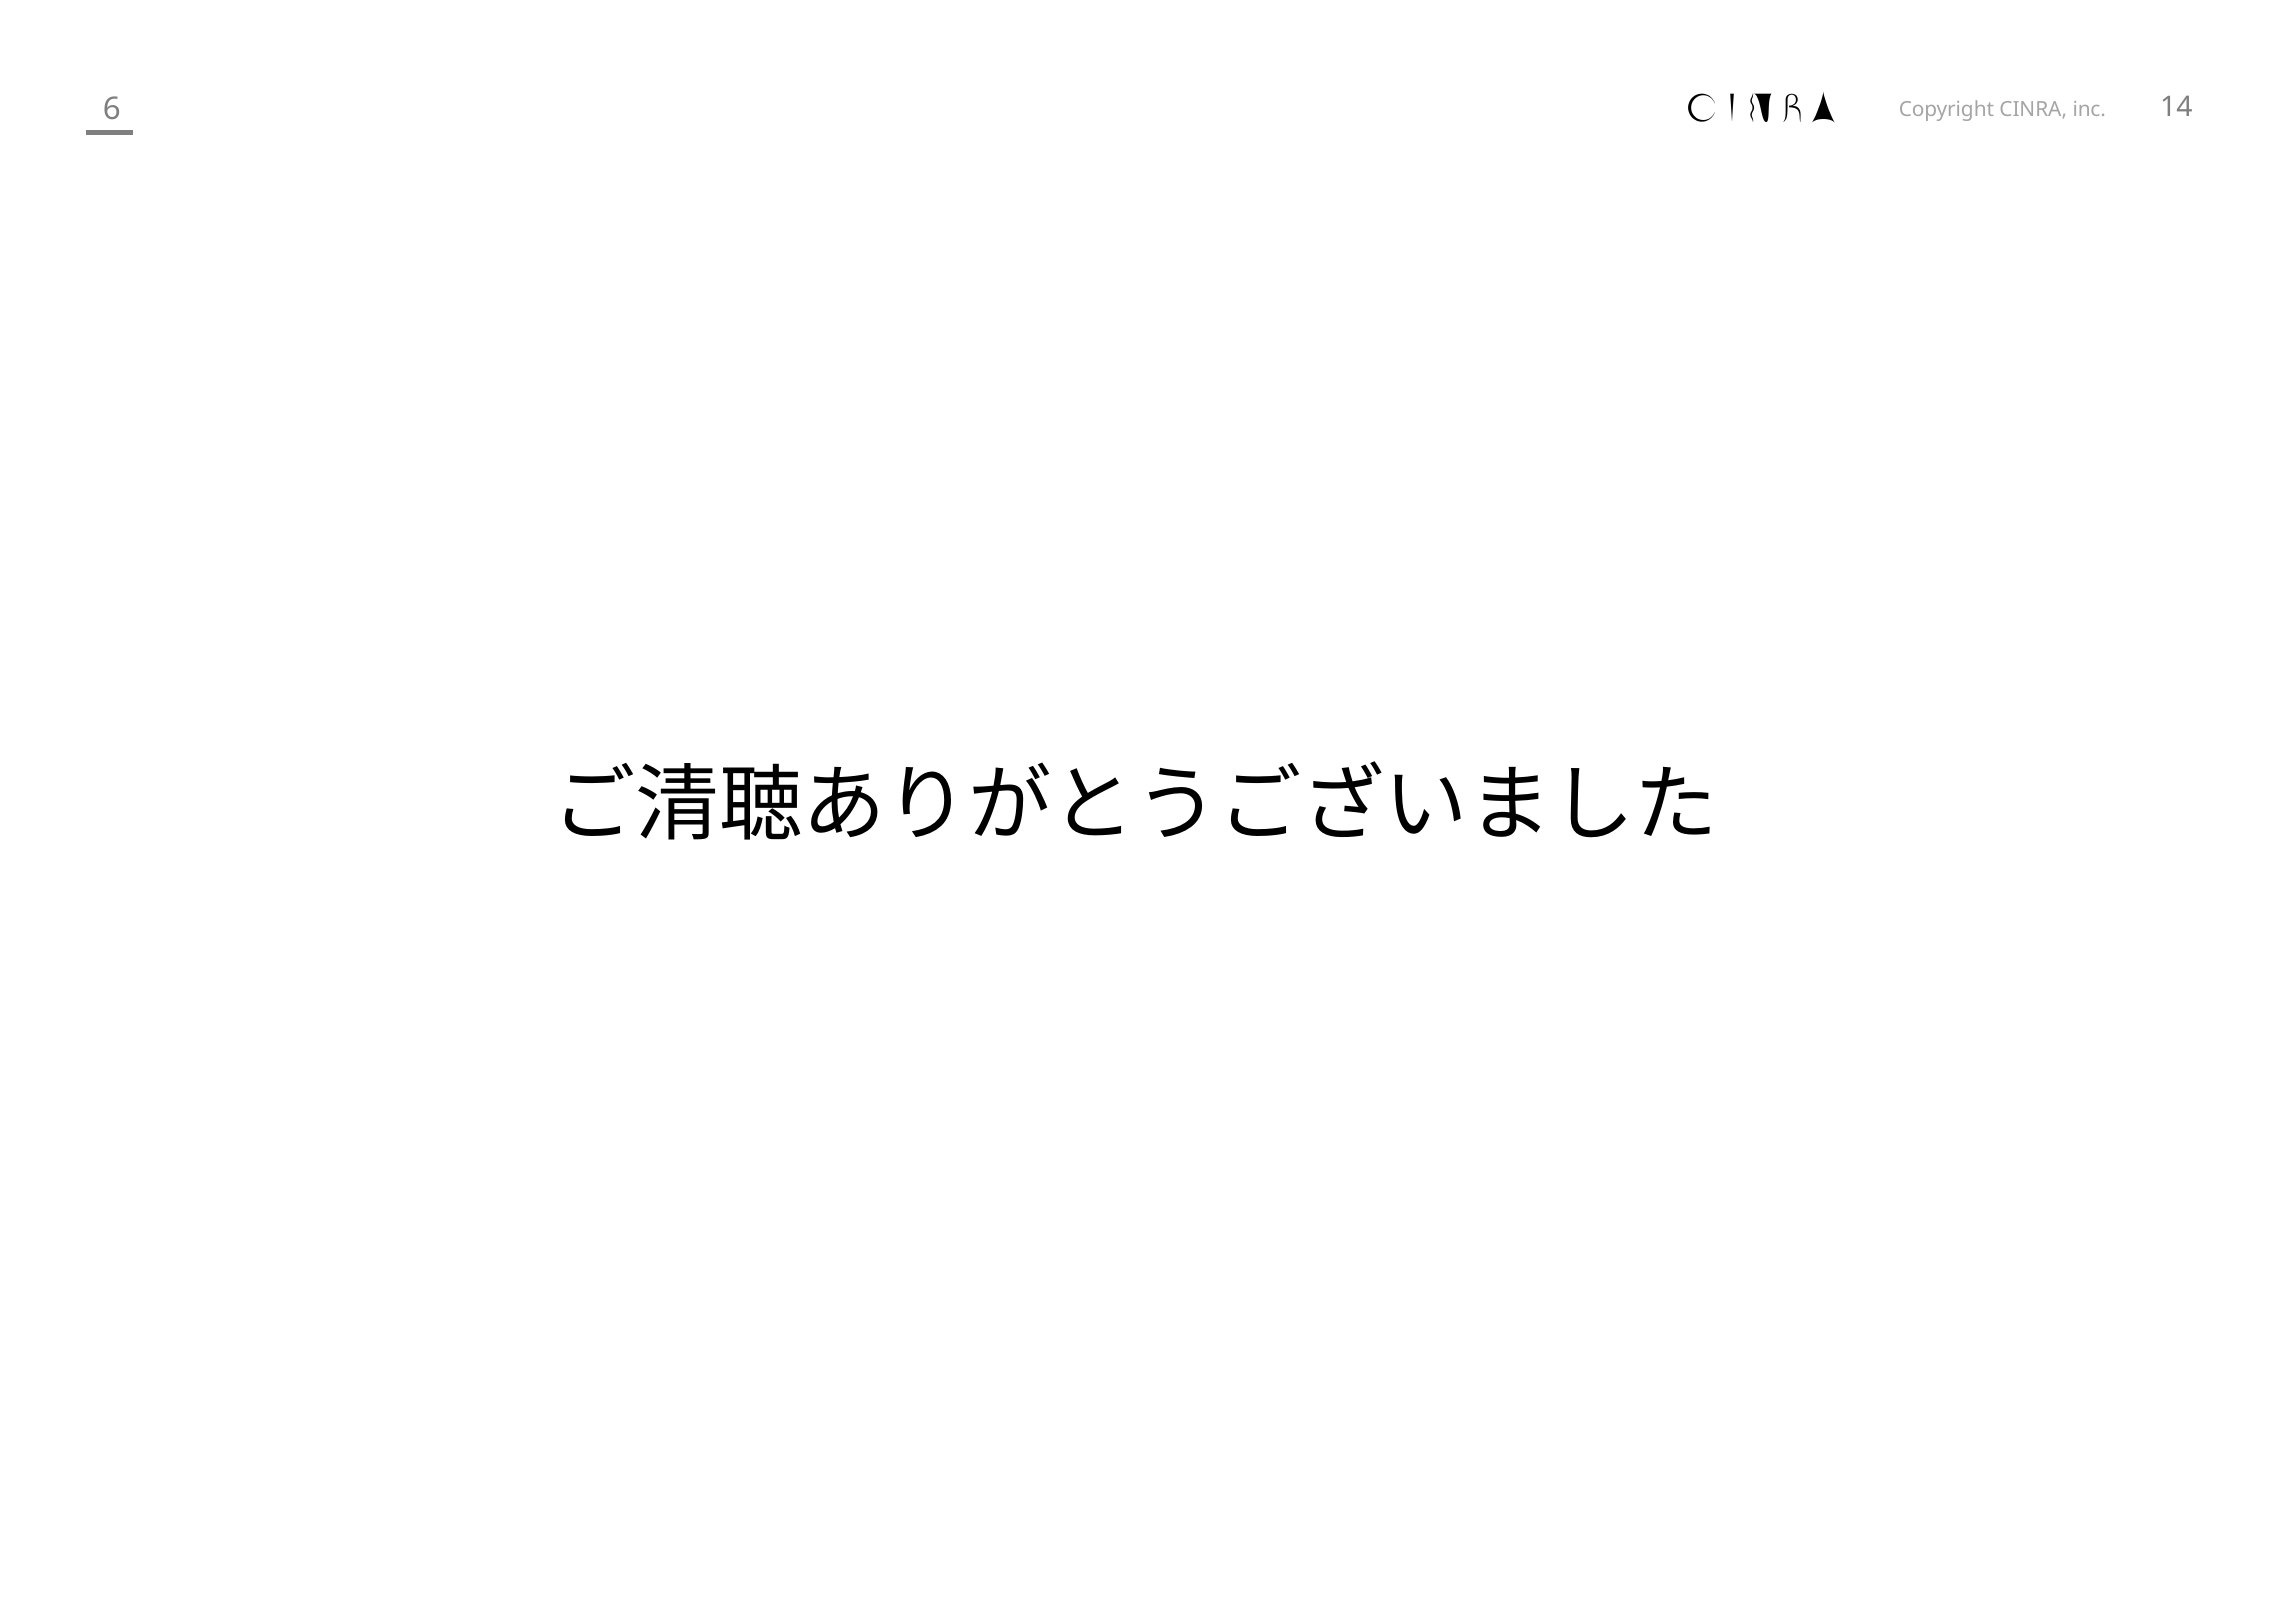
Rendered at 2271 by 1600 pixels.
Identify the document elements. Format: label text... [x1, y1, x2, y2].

text_box ご清聴ありがとうございました [77, 669, 2194, 931]
picture [1688, 91, 1835, 123]
list 6 [39, 84, 147, 148]
slide_number 14 [2121, 83, 2232, 132]
